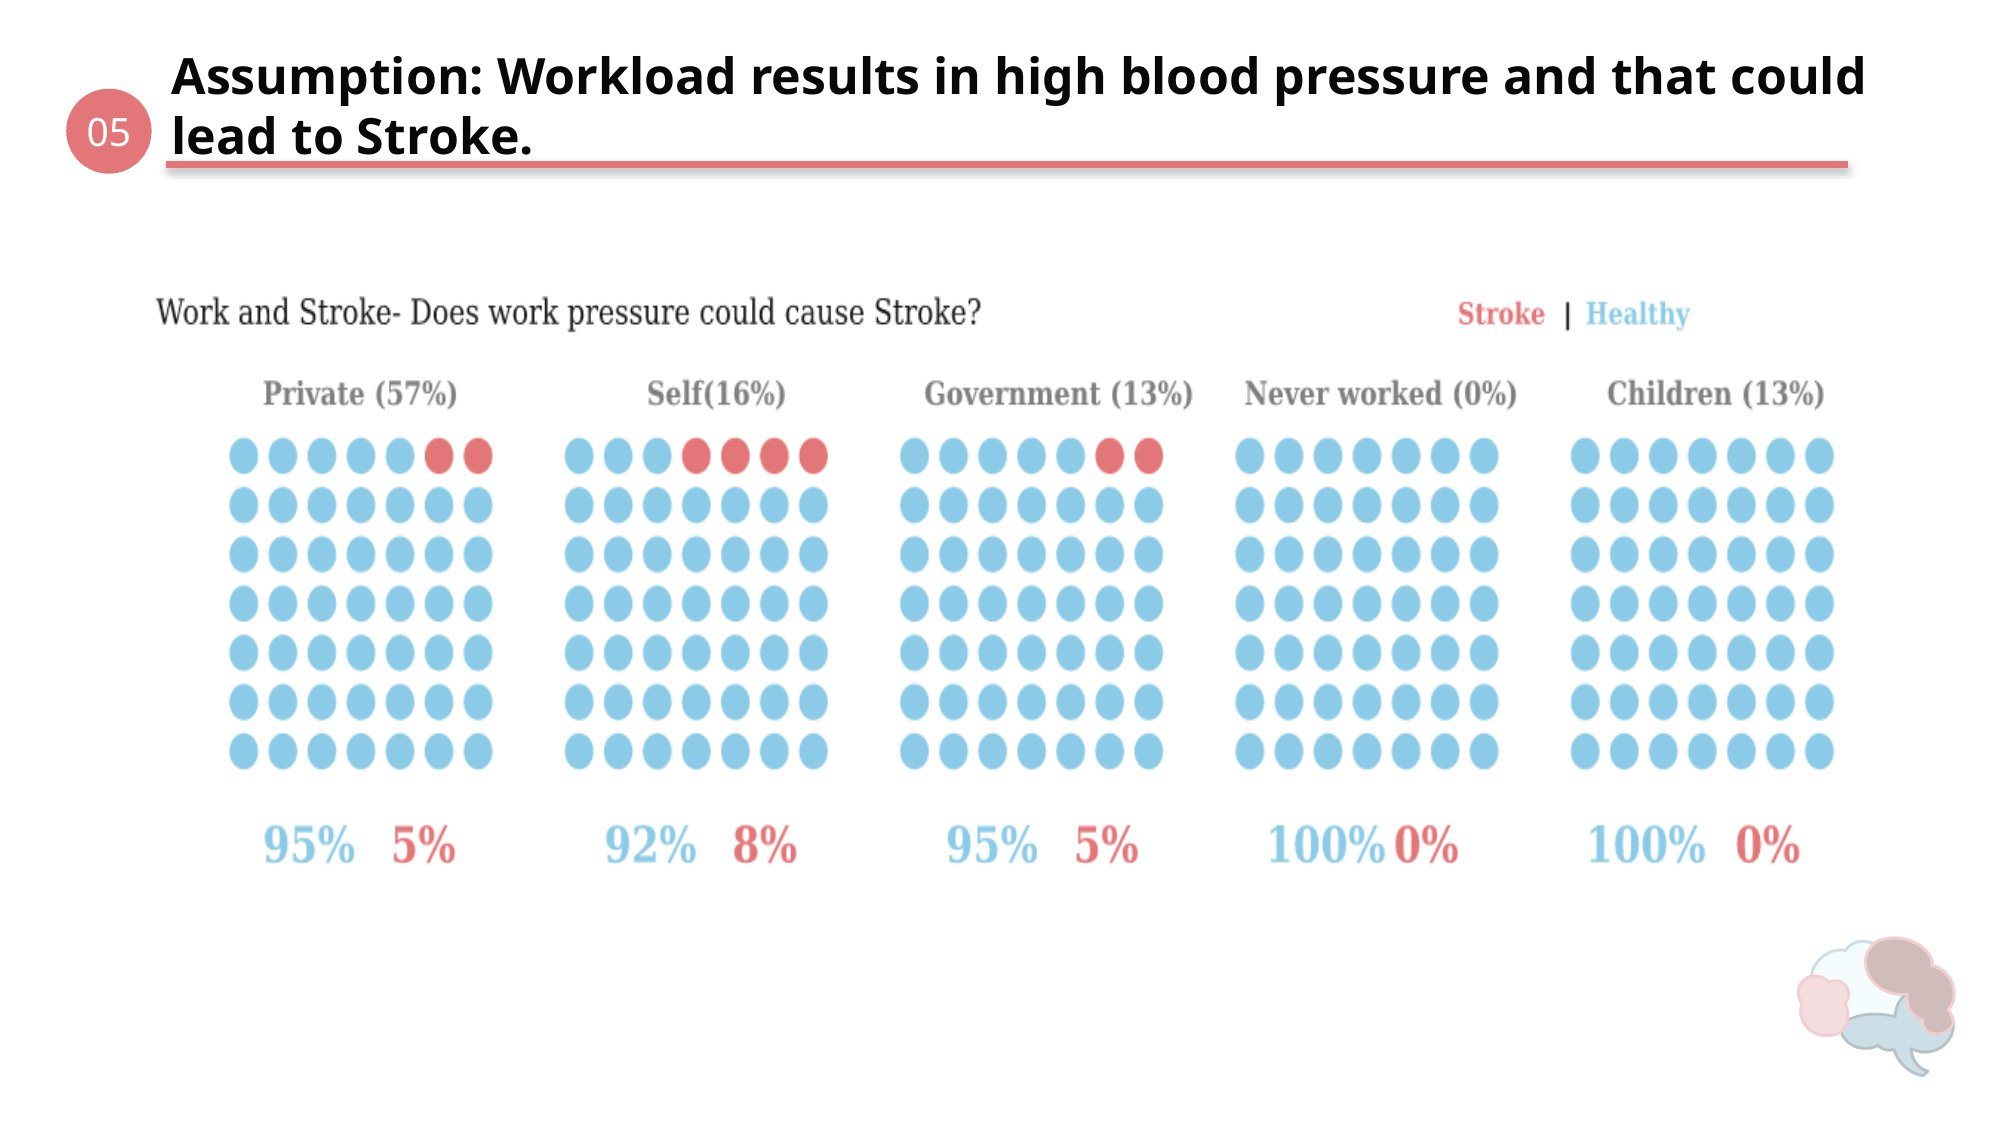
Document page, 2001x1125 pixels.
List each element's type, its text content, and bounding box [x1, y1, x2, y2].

picture [1796, 935, 1956, 1077]
title Assumption: Workload results in high blood pressure and that could lead to Stroke. [151, 0, 1980, 185]
text_box 05 [66, 88, 152, 174]
picture [141, 280, 1859, 891]
